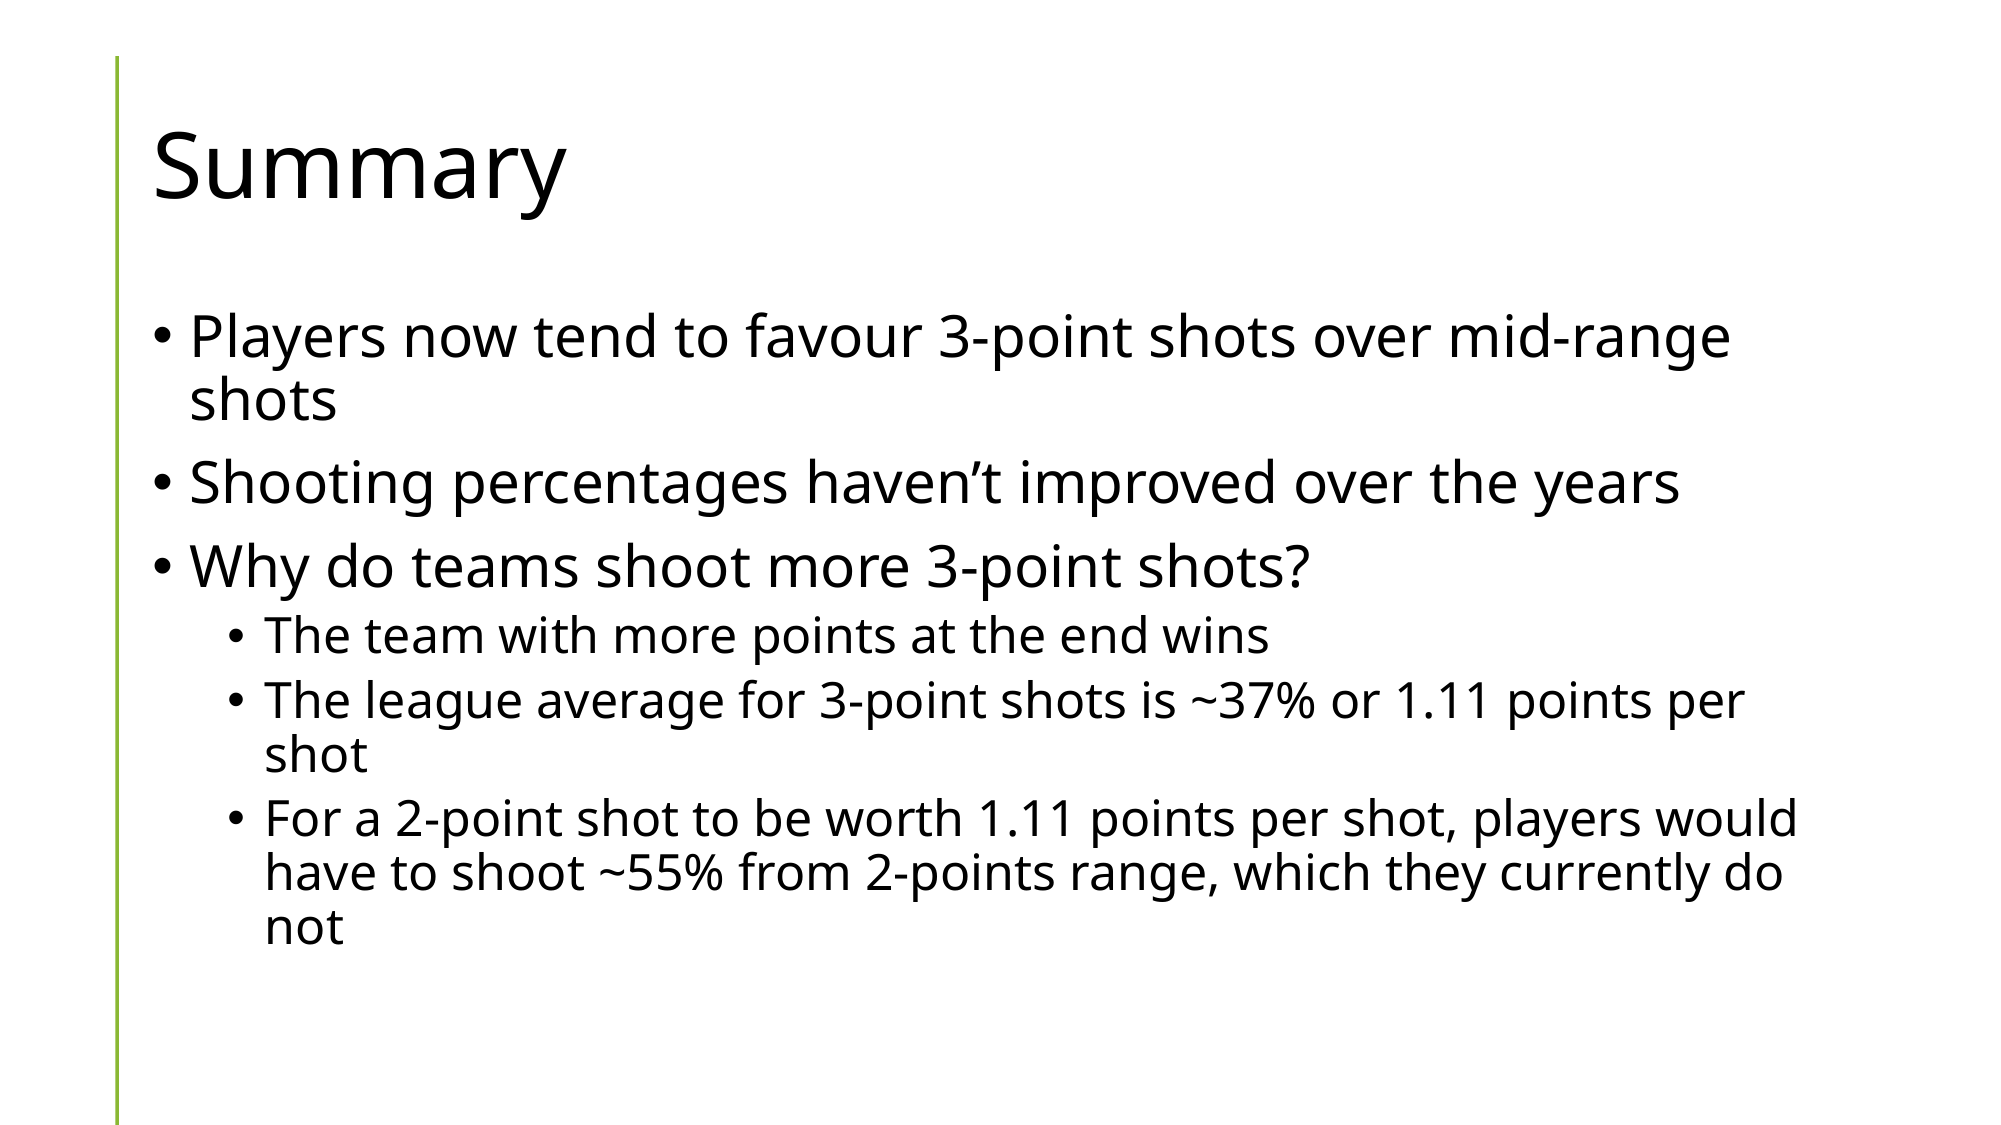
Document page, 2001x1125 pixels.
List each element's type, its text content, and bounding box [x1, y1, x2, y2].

title Summary [137, 59, 1863, 278]
list Players now tend to favour 3-point shots over mid-range shots Shooting percentages haven’t improved over the years Why do teams shoot more 3-point shots? The team with more points at the end wins The league average for 3-point shots is ~37% or 1.11 points per shot For a 2-point shot to be worth 1.11 points per shot, players would have to shoot ~55% from 2-points range, which they currently do not [137, 299, 1863, 1014]
